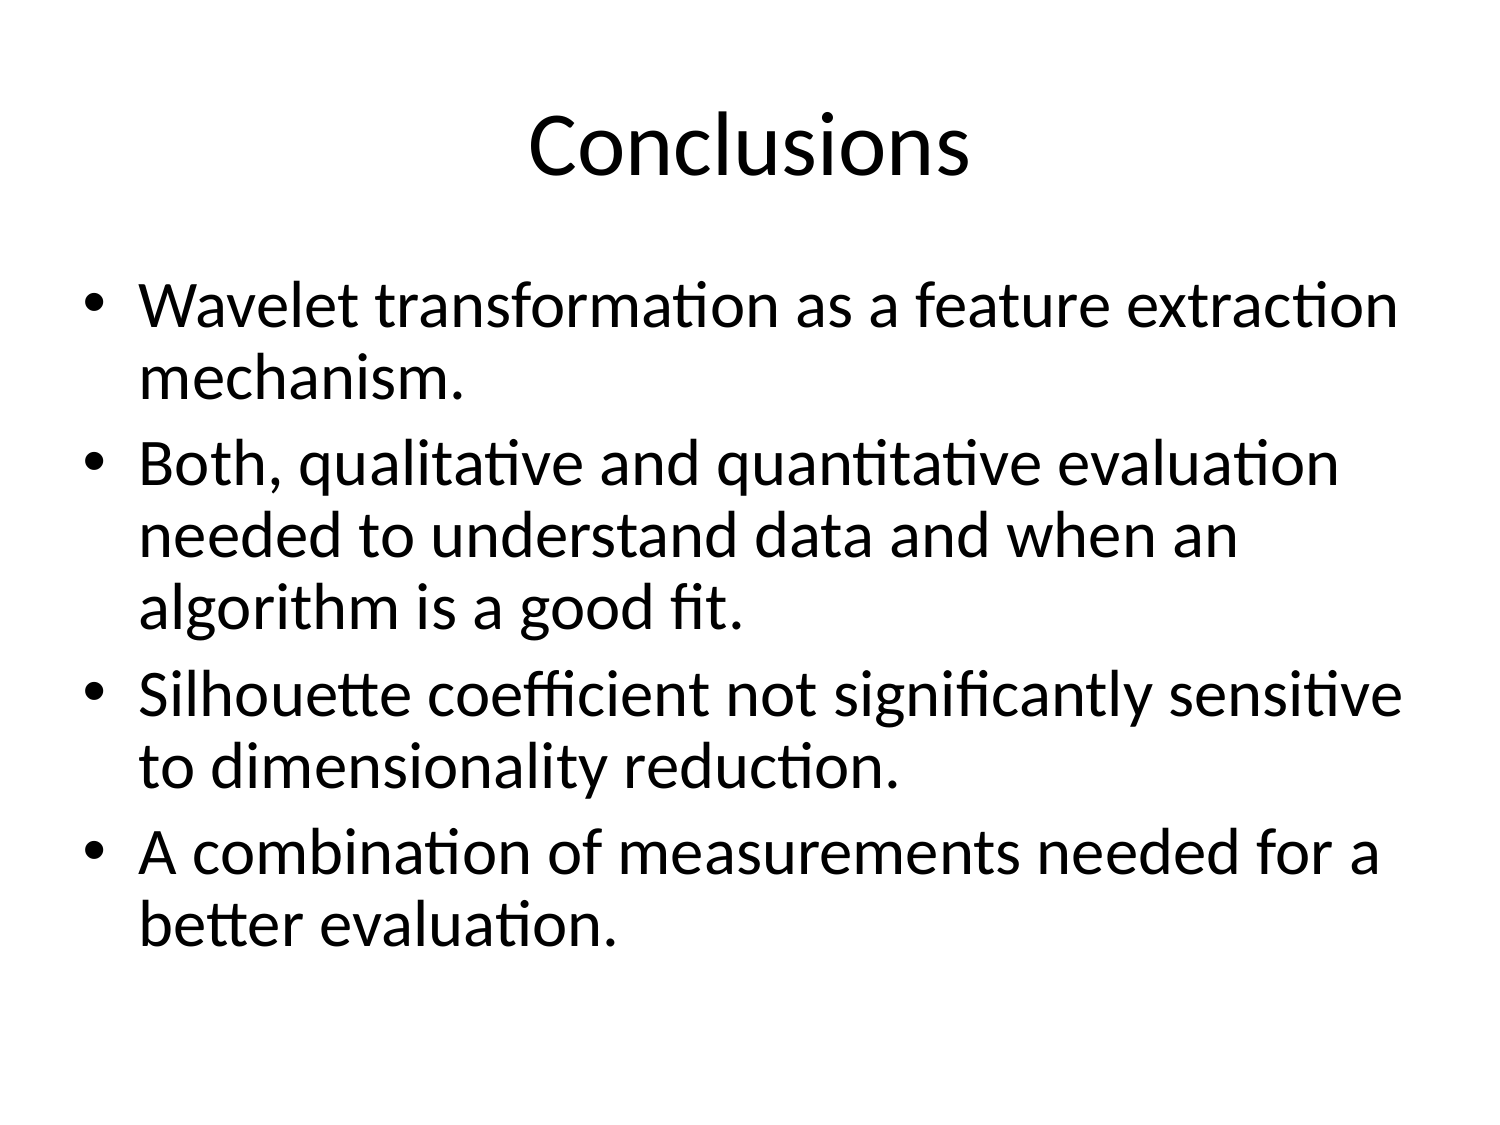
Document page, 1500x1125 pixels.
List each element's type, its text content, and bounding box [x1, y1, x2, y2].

list Wavelet transformation as a feature extraction mechanism. Both, qualitative and quantitative evaluation needed to understand data and when an algorithm is a good fit. Silhouette coefficient not significantly sensitive to dimensionality reduction. A combination of measurements needed for a better evaluation. [74, 261, 1426, 1006]
title Conclusions [74, 44, 1426, 234]
